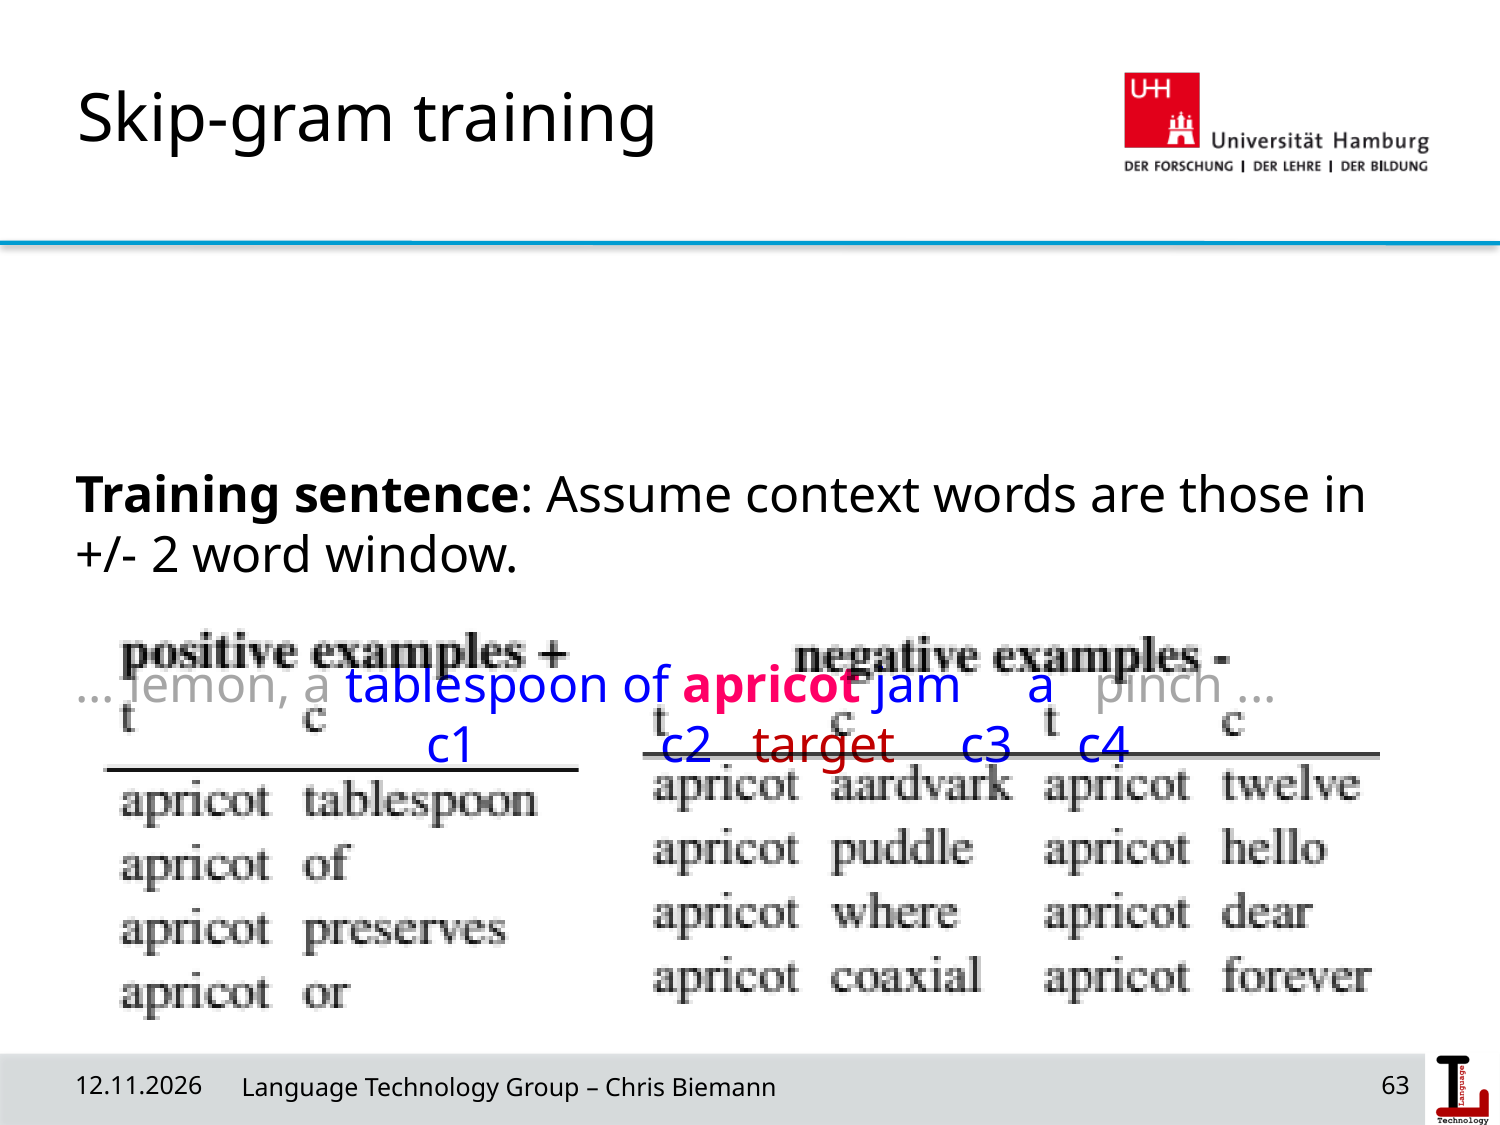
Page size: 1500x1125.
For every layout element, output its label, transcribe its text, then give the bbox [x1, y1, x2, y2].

list Skip-gram training [77, 87, 1044, 216]
list Training sentence: Assume context words are those in +/- 2 word window. ... lemon, a tablespoon of apricot jam a pinch ... c1 c2 target c3 c4 [75, 266, 1425, 1030]
picture [99, 624, 579, 1030]
picture [1425, 1052, 1500, 1125]
picture [642, 624, 1381, 1010]
text_box Language Technology Group – Chris Biemann [235, 1056, 978, 1117]
text_box 18/06/19 [74, 1056, 224, 1117]
slide_number 63 [1196, 1056, 1425, 1117]
